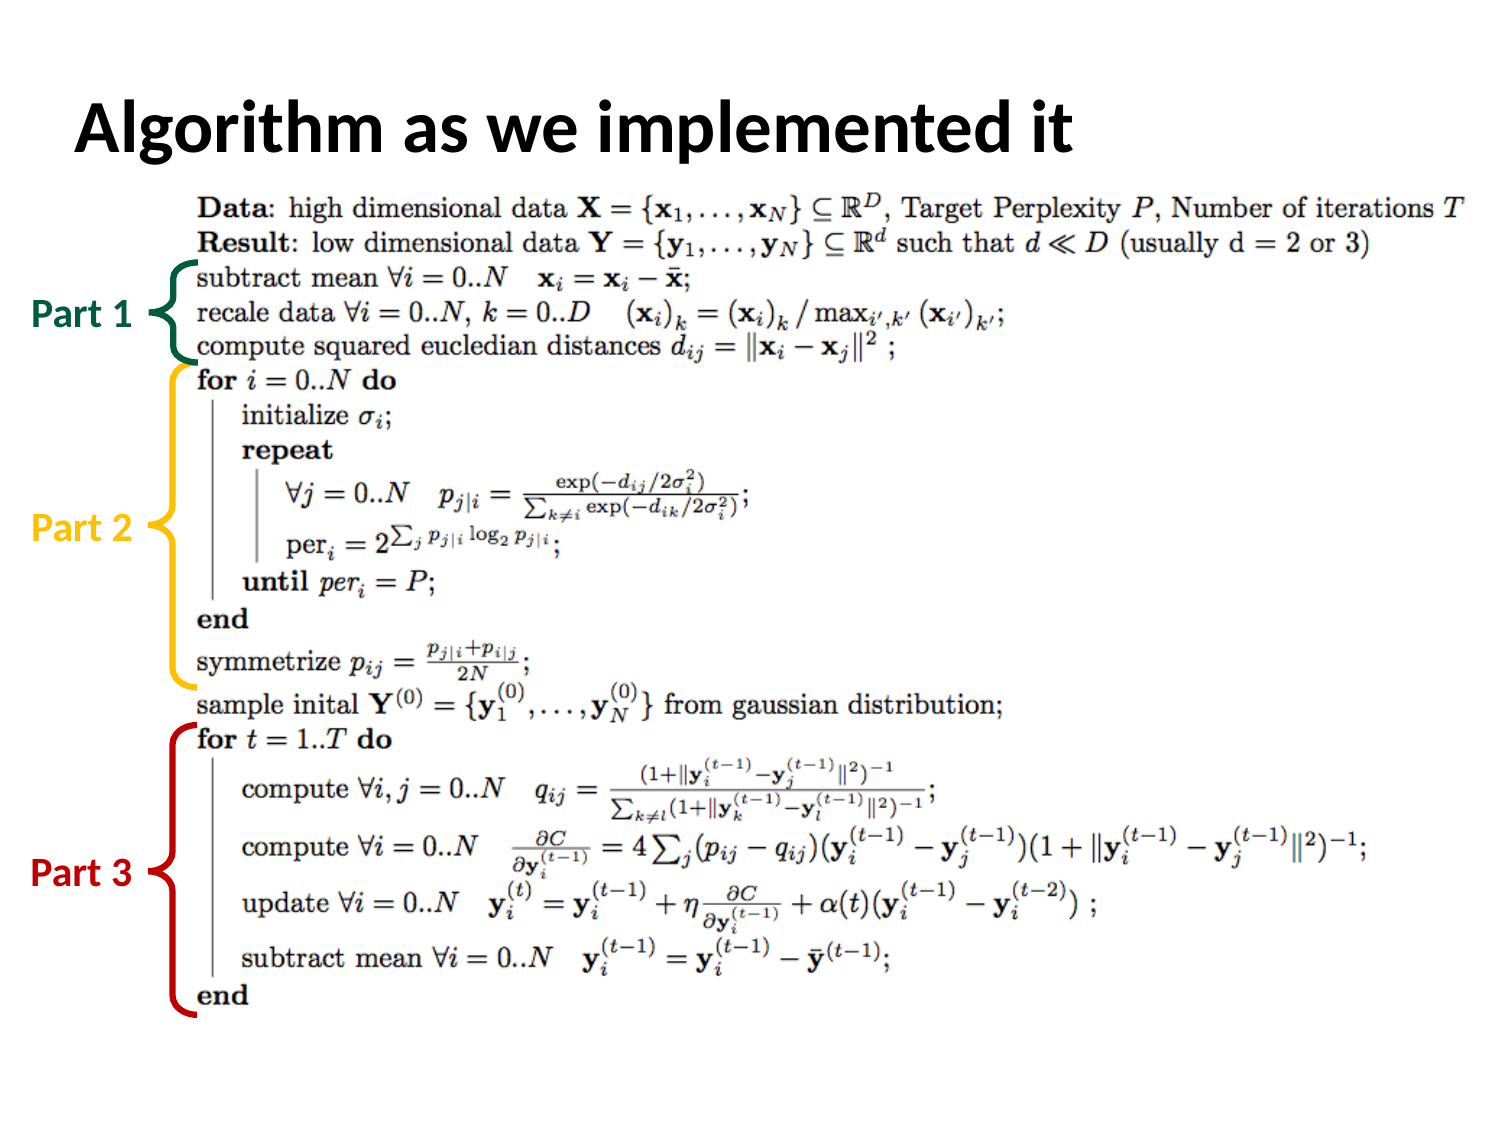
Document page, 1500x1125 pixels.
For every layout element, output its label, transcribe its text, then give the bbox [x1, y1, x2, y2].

text_box [149, 378, 173, 672]
text_box [148, 741, 173, 999]
picture [178, 187, 1476, 1015]
text_box Part 1 [16, 278, 149, 343]
text_box Part 2 [16, 492, 149, 557]
text_box Part 3 [15, 837, 148, 902]
title Algorithm as we implemented it [59, 62, 1439, 188]
text_box [149, 298, 173, 327]
